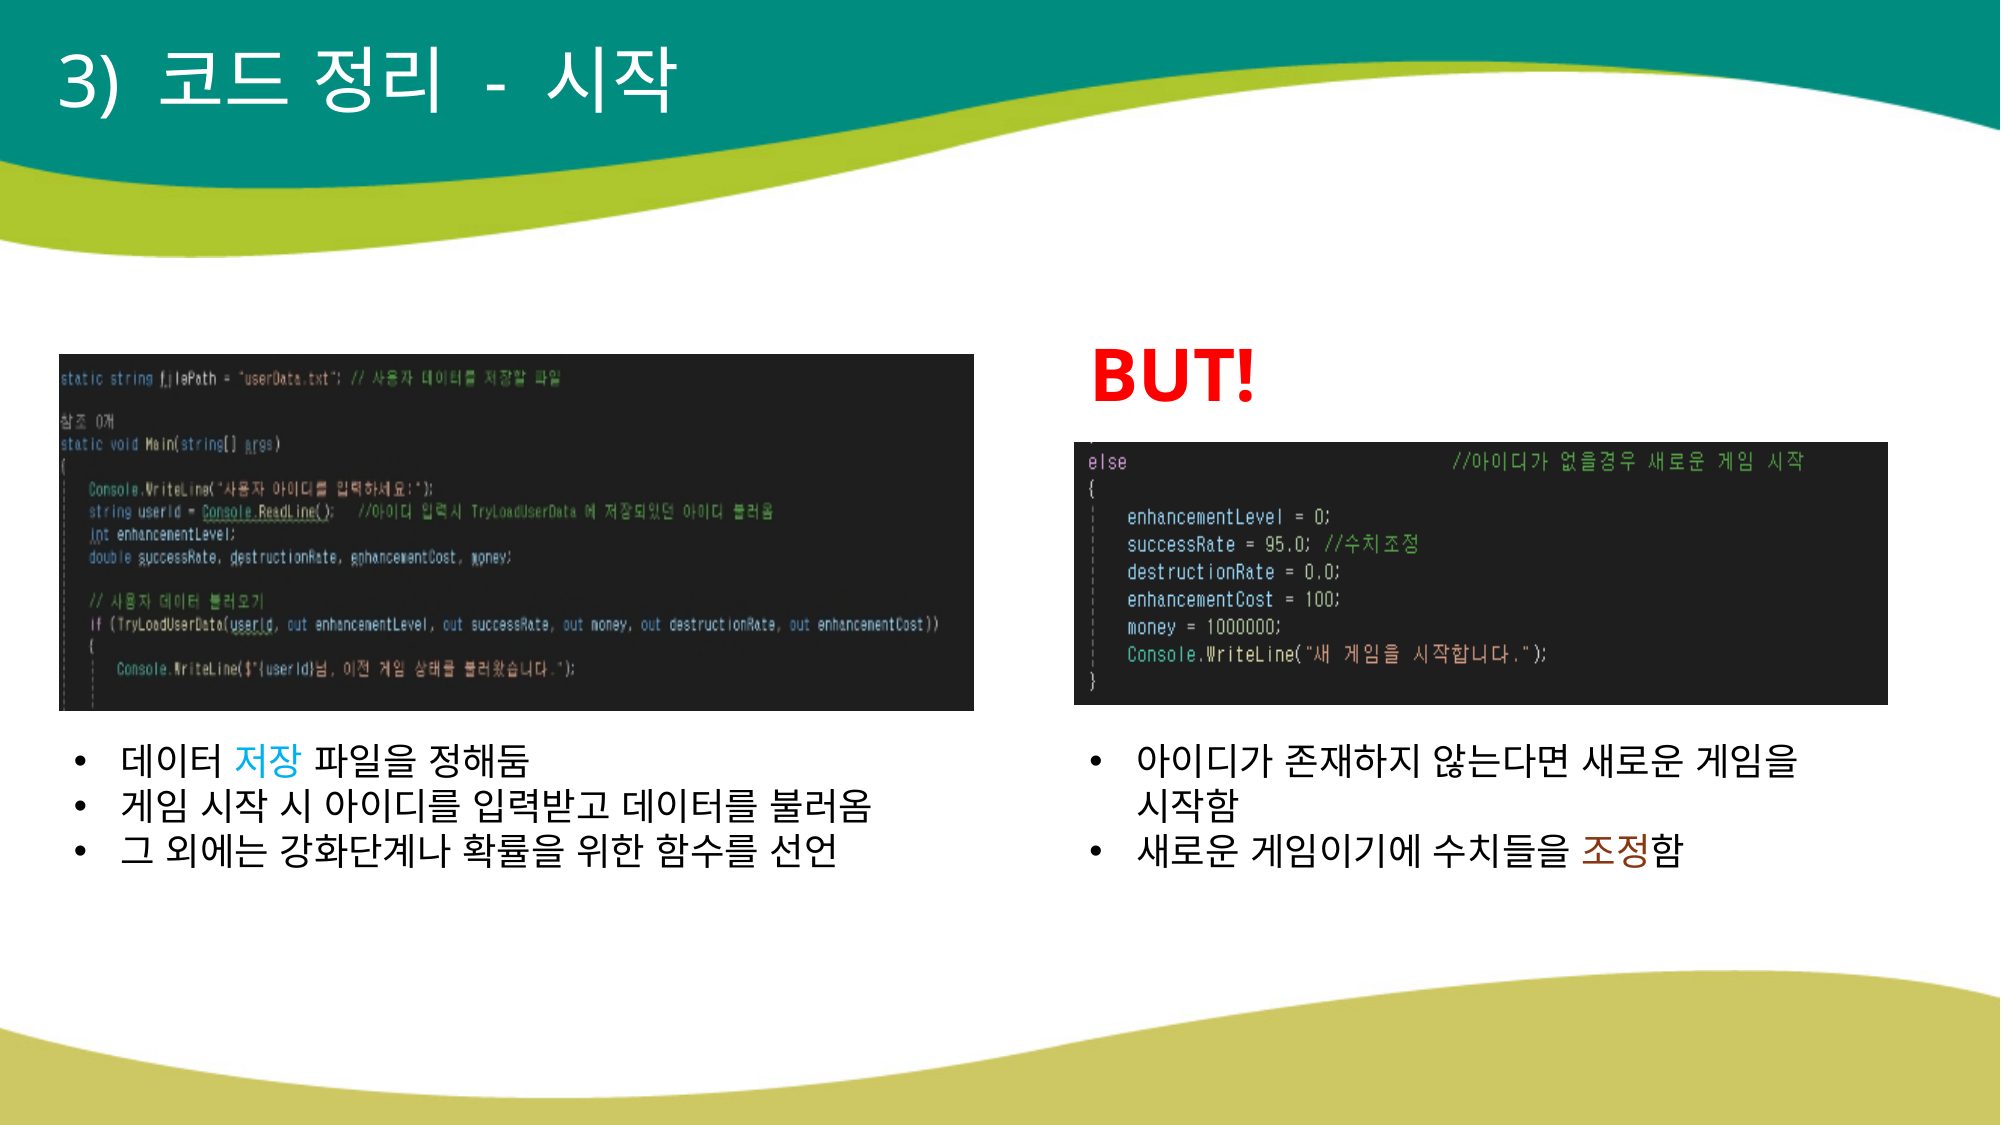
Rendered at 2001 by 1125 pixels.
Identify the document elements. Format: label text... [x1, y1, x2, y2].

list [58, 354, 974, 711]
text_box 아이디가 존재하지 않는다면 새로운 게임을 시작함 새로운 게임이기에 수치들을 조정함 [1074, 731, 1888, 881]
picture [0, 0, 2000, 258]
picture [1074, 442, 1888, 705]
text_box 데이터 저장 파일을 정해둠 게임 시작 시 아이디를 입력받고 데이터를 불러옴 그 외에는 강화단계나 확률을 위한 함수를 선언 [58, 731, 974, 881]
text_box BUT! [1074, 321, 1307, 424]
picture [0, 970, 2000, 1125]
